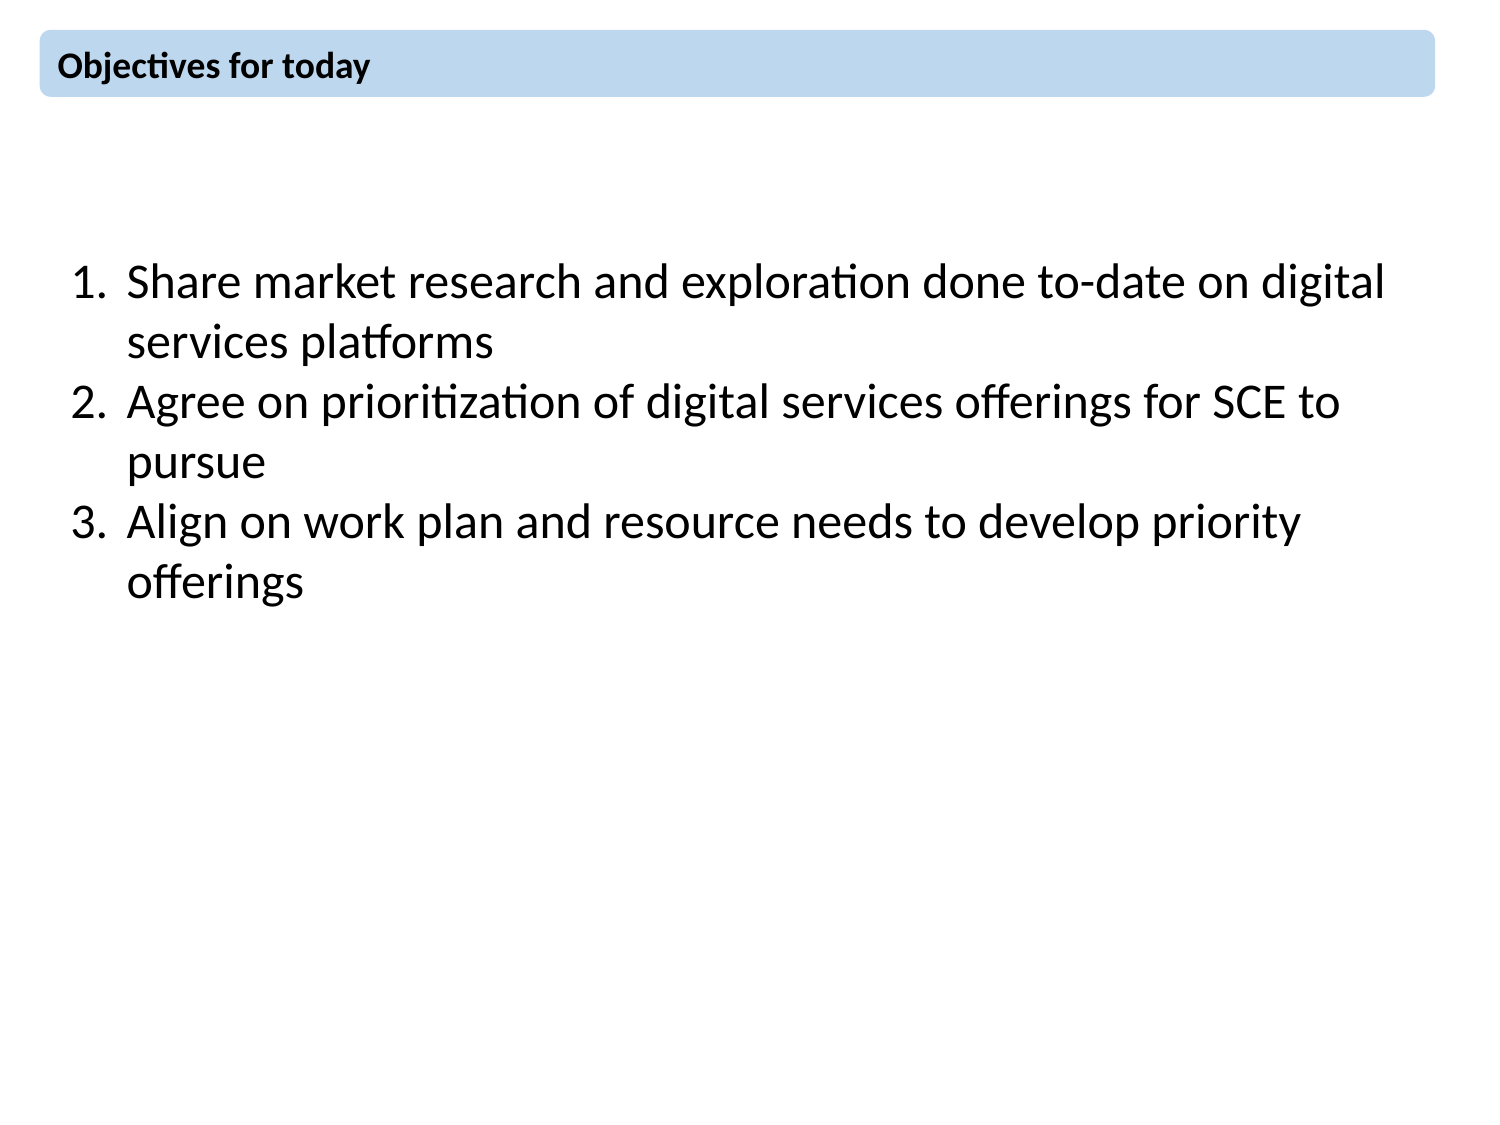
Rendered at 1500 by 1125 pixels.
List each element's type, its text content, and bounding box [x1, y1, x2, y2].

text_box Share market research and exploration done to-date on digital services platforms Agree on prioritization of digital services offerings for SCE to pursue Align on work plan and resource needs to develop priority offerings [17, 233, 1436, 826]
text_box Objectives for today [38, 28, 1437, 98]
